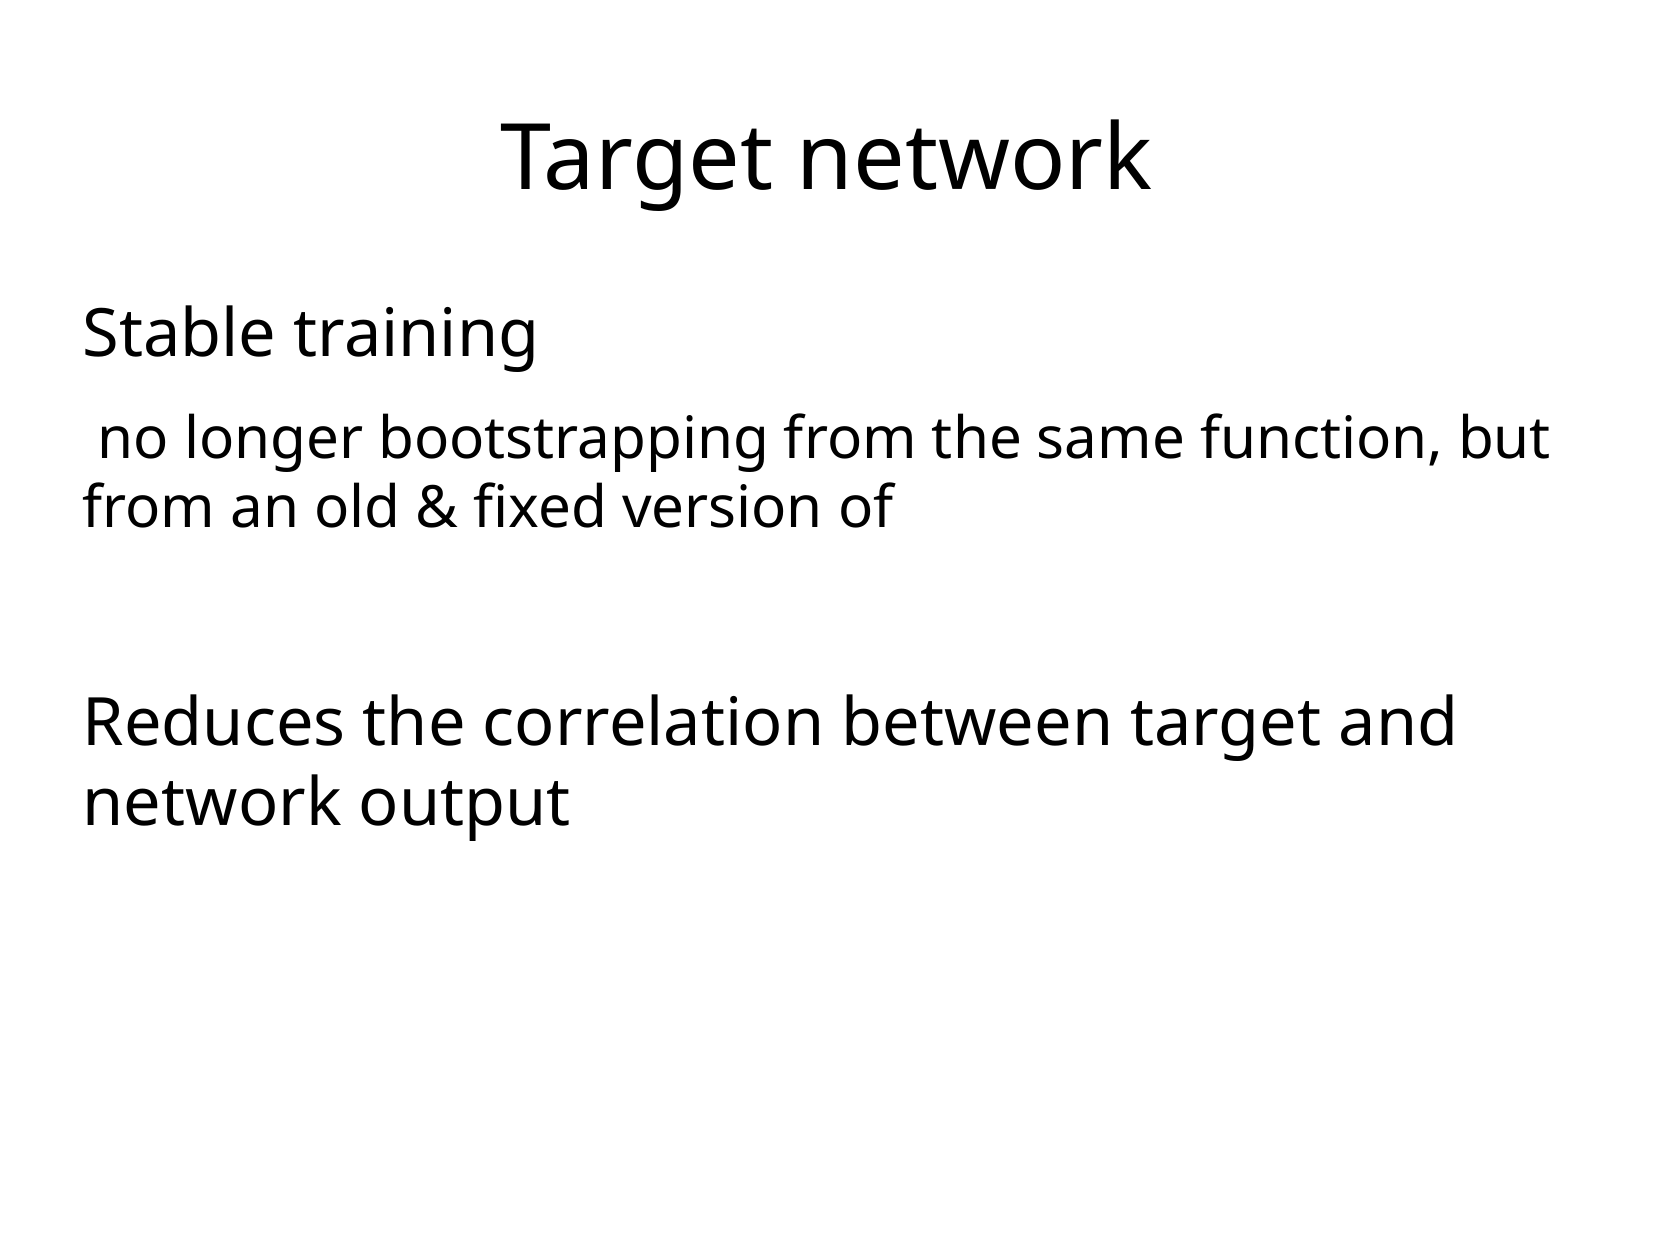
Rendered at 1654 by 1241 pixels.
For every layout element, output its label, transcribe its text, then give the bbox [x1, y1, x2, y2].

title Target network [82, 49, 1571, 257]
